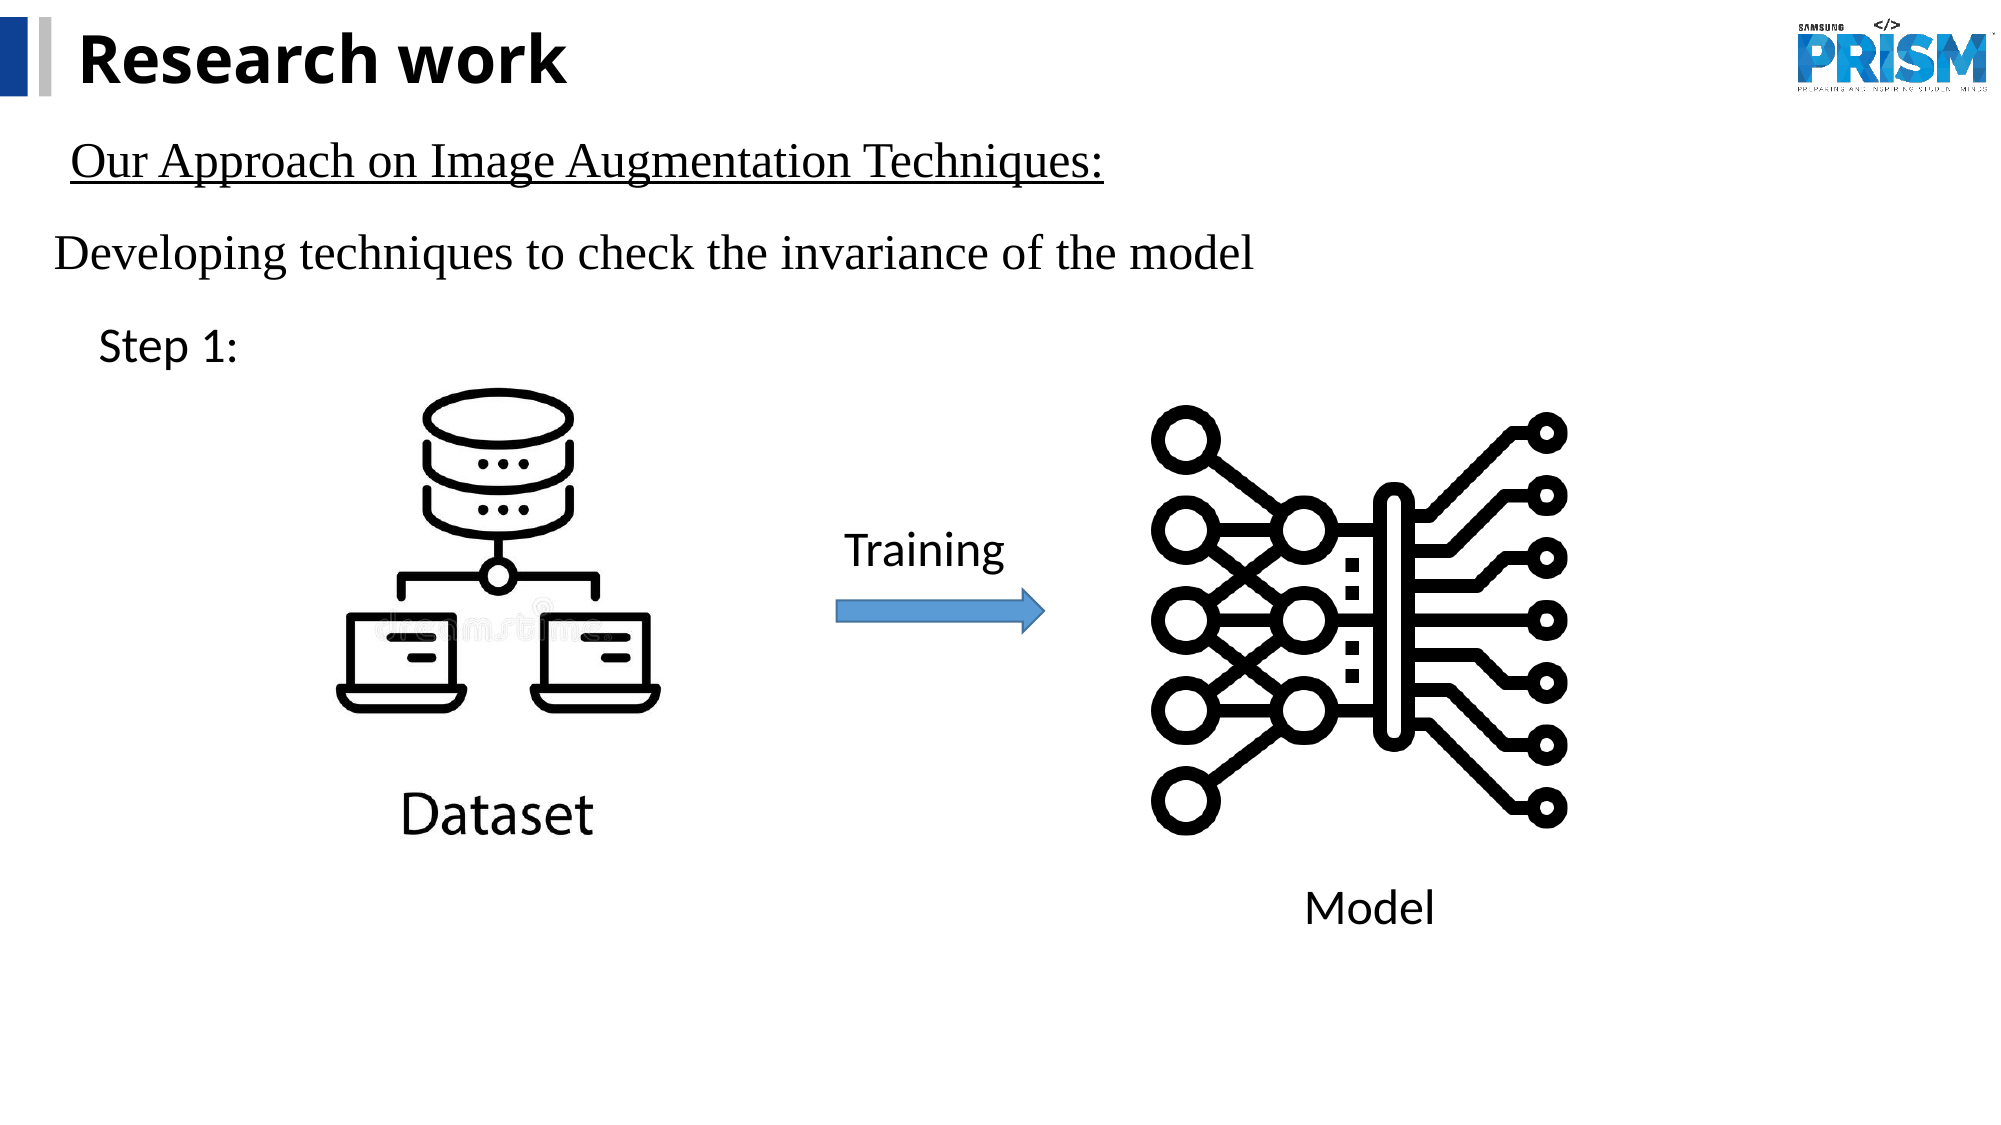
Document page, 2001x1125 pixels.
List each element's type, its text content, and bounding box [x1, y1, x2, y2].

text_box Our Approach on Image Augmentation Techniques: [55, 120, 1120, 181]
text_box Step 1: [83, 304, 191, 380]
text_box Model [1289, 867, 1451, 942]
text_box [835, 587, 1046, 635]
text_box [0, 16, 29, 97]
picture [191, 304, 805, 918]
text_box Research work [62, 9, 1605, 105]
text_box [38, 16, 52, 97]
picture [1137, 398, 1581, 842]
picture [1794, 17, 2000, 96]
text_box Training [829, 508, 1020, 584]
text_box Developing techniques to check the invariance of the model [38, 181, 1609, 287]
